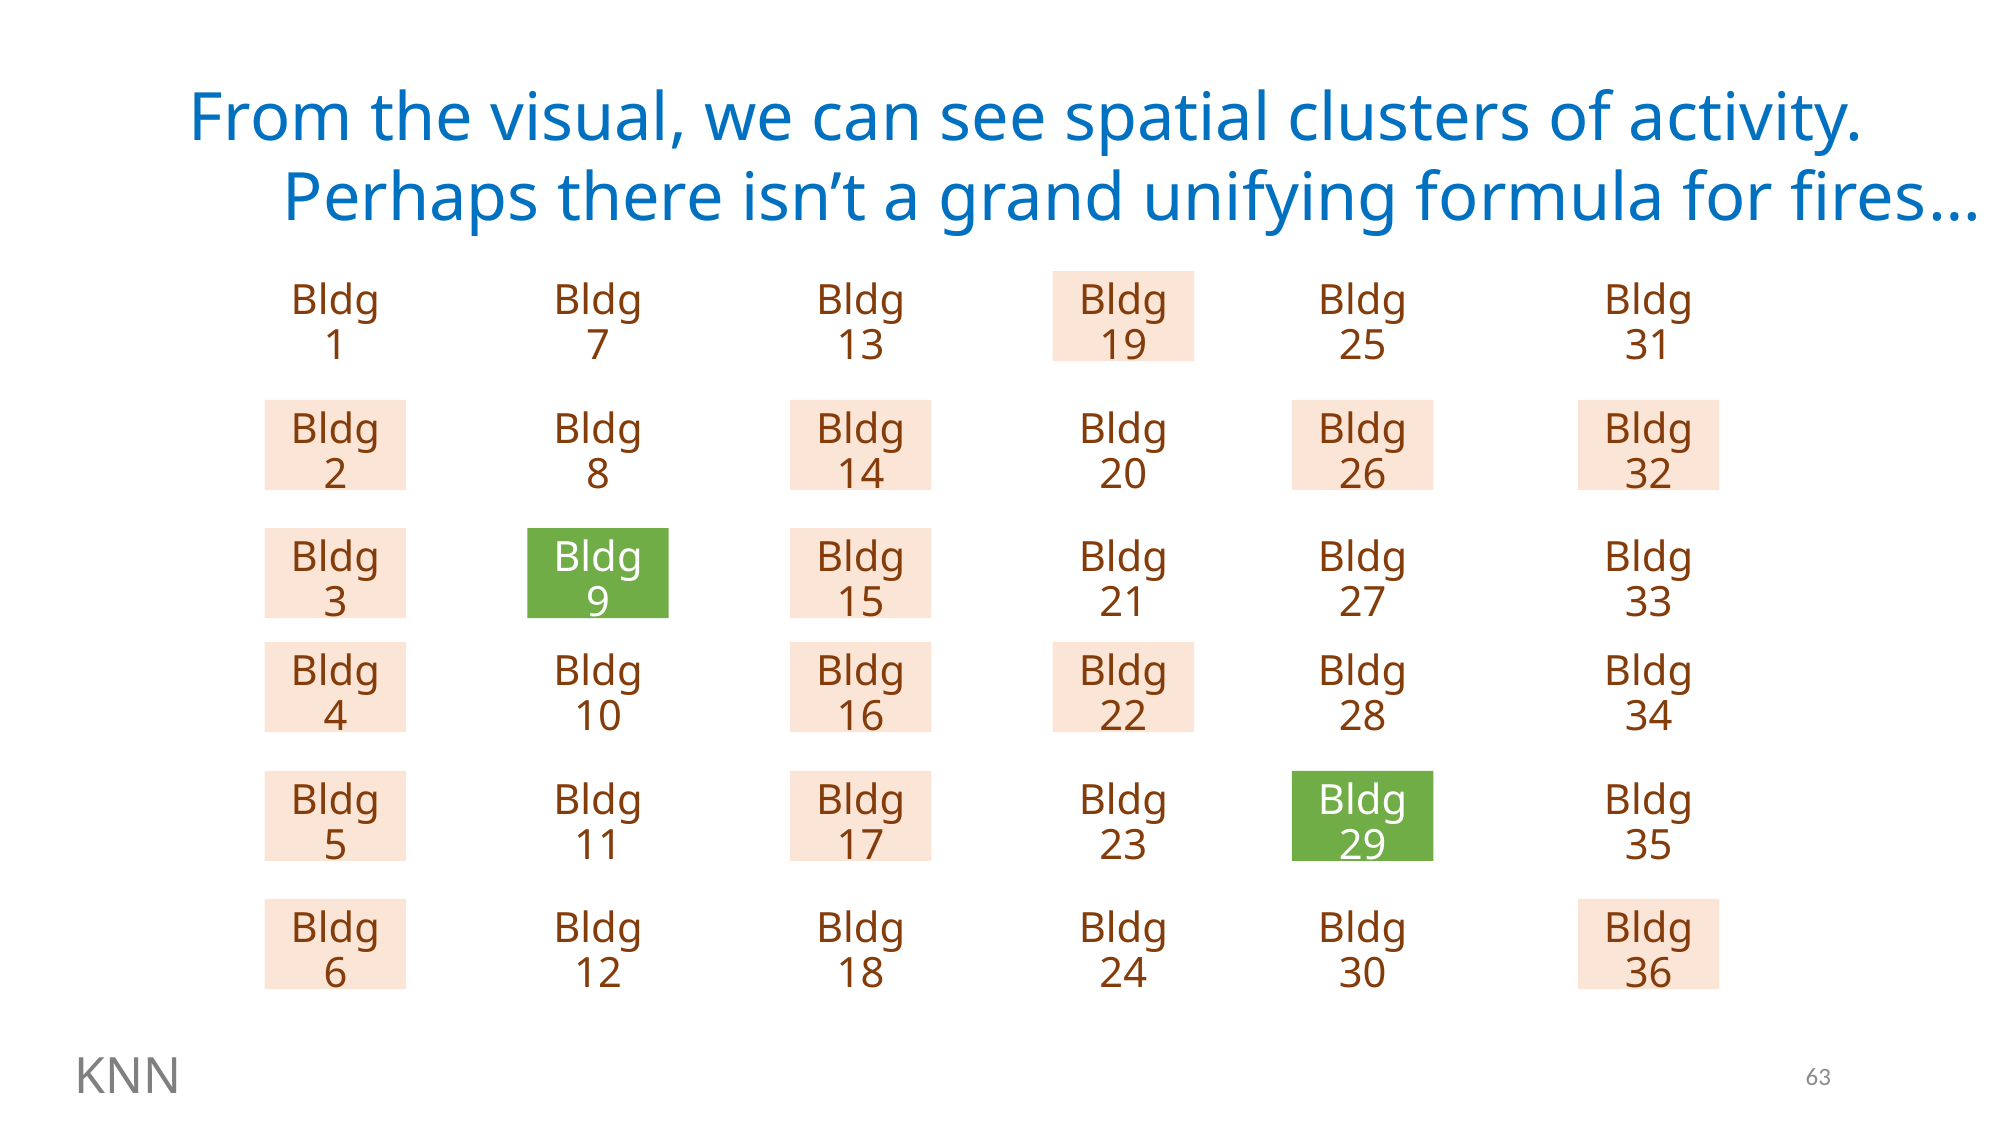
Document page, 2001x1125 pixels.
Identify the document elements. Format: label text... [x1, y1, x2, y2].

text_box From the visual, we can see spatial clusters of activity. Perhaps there isn’t a grand unifying formula for fires… [174, 66, 2000, 242]
text_box Bldg 19 [1052, 271, 1195, 362]
text_box Bldg 20 [1052, 399, 1195, 490]
text_box Bldg 24 [1052, 898, 1195, 990]
text_box Bldg 30 [1291, 898, 1434, 990]
text_box Bldg 25 [1291, 271, 1434, 362]
text_box Bldg 31 [1578, 271, 1720, 362]
text_box Bldg 21 [1052, 528, 1195, 619]
text_box Bldg 17 [790, 770, 932, 861]
text_box Bldg 1 [264, 271, 407, 362]
text_box Bldg 32 [1578, 399, 1720, 490]
text_box Bldg 29 [1291, 770, 1434, 861]
text_box Bldg 22 [1052, 641, 1195, 733]
text_box Bldg 26 [1291, 399, 1434, 490]
text_box Bldg 6 [264, 898, 407, 990]
text_box Bldg 34 [1578, 641, 1720, 733]
text_box Bldg 11 [527, 770, 669, 861]
text_box Bldg 23 [1052, 770, 1195, 861]
text_box Bldg 16 [790, 641, 932, 733]
text_box Bldg 28 [1291, 641, 1434, 733]
text_box Bldg 12 [527, 898, 669, 990]
text_box Bldg 3 [264, 528, 407, 619]
text_box KNN [59, 1036, 1529, 1111]
text_box Bldg 18 [790, 898, 932, 990]
slide_number 63 [1529, 1045, 1847, 1106]
text_box Bldg 15 [790, 528, 932, 619]
text_box Bldg 7 [527, 271, 669, 362]
text_box Bldg 36 [1578, 898, 1720, 990]
text_box Bldg 4 [264, 641, 407, 733]
text_box Bldg 35 [1578, 770, 1720, 861]
text_box Bldg 9 [527, 528, 669, 619]
text_box Bldg 27 [1291, 528, 1434, 619]
text_box Bldg 10 [527, 641, 669, 733]
text_box Bldg 2 [264, 399, 407, 490]
text_box Bldg 13 [790, 271, 932, 362]
text_box Bldg 8 [527, 399, 669, 490]
text_box Bldg 5 [264, 770, 407, 861]
text_box Bldg 14 [790, 399, 932, 490]
text_box Bldg 33 [1578, 528, 1720, 619]
